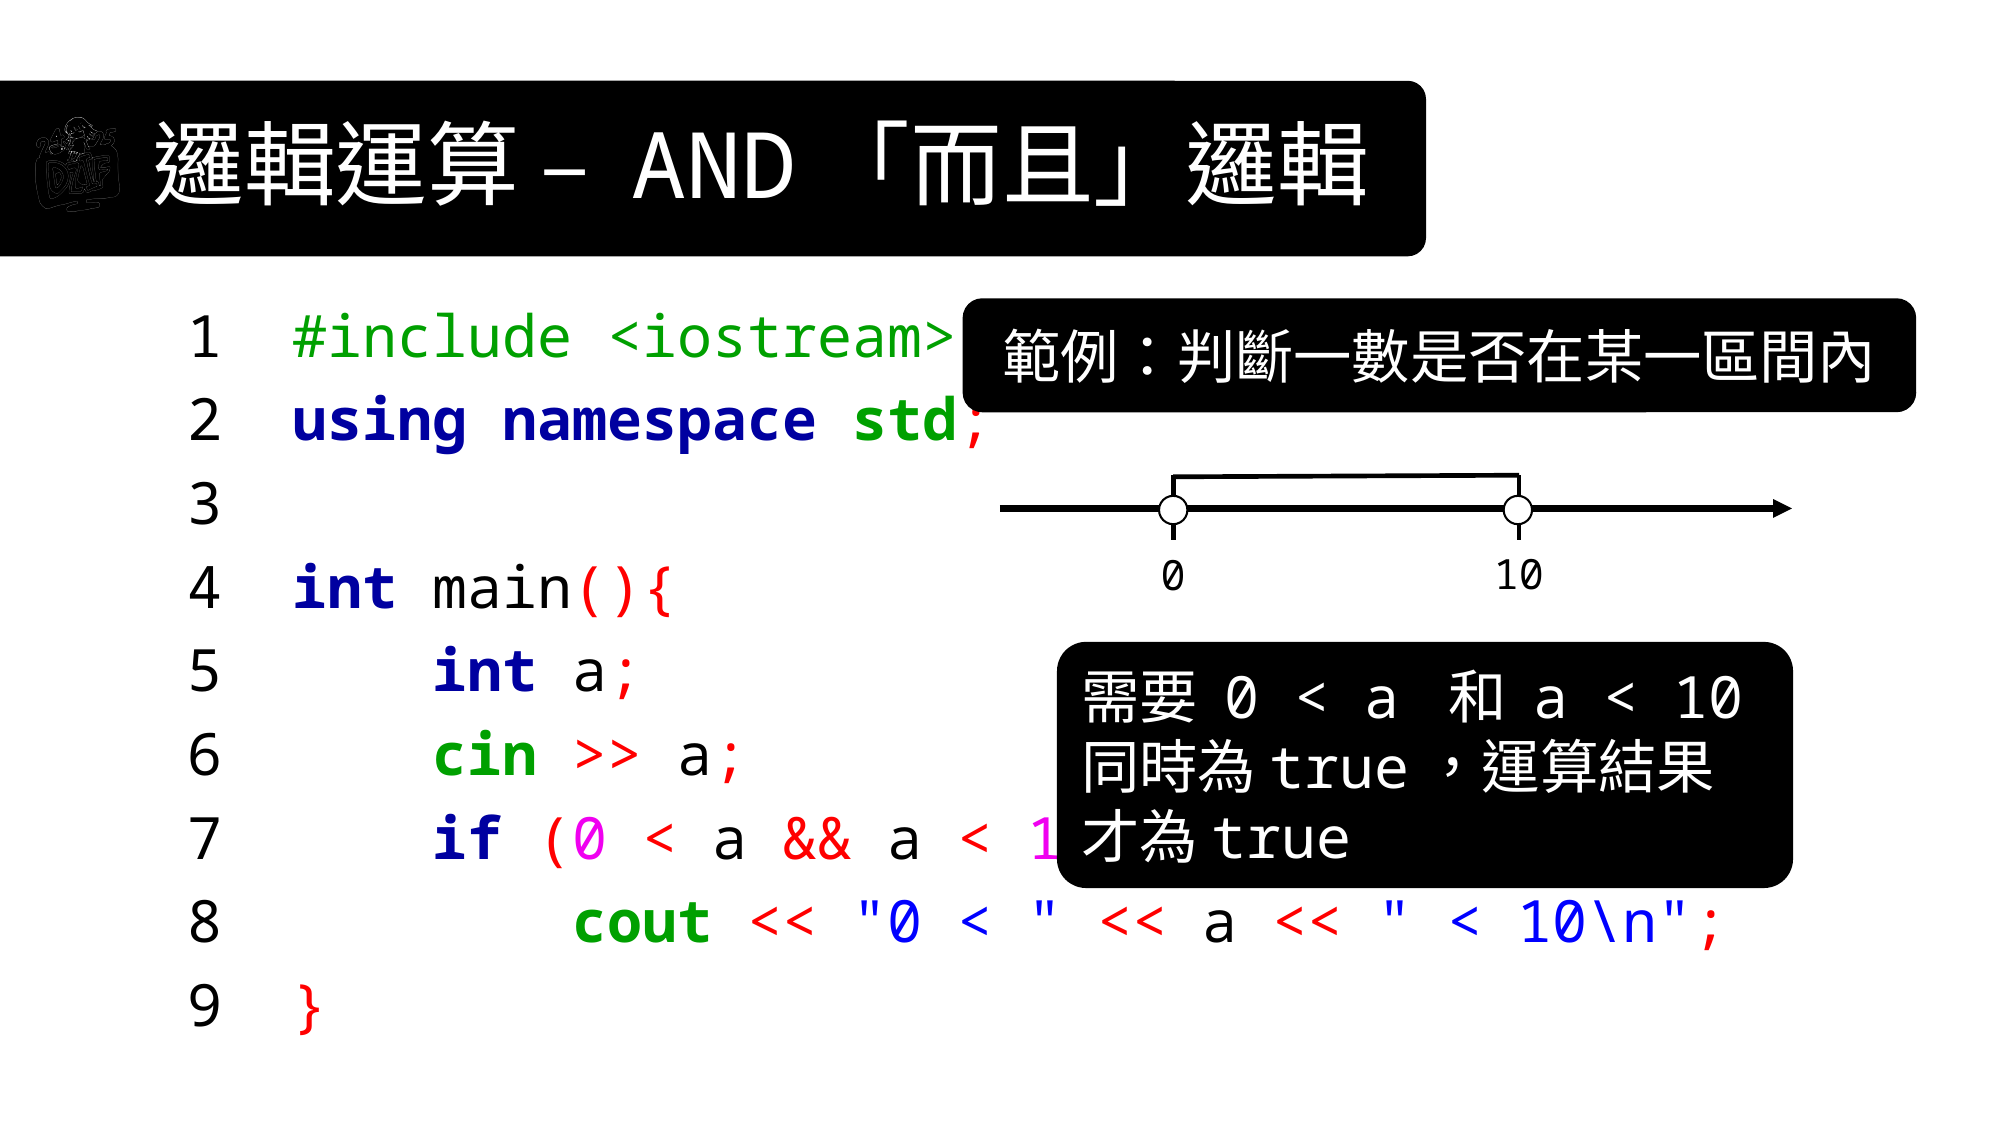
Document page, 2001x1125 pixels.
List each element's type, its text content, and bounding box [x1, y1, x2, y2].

text_box 範例：判斷一數是否在某一區間內 [962, 298, 1917, 413]
title 邏輯運算 – AND「而且」邏輯 [137, 59, 1863, 278]
text_box [1502, 509, 1518, 526]
text_box [1174, 494, 1189, 508]
text_box [1174, 509, 1189, 526]
text_box [1502, 494, 1518, 508]
text_box [1520, 495, 1533, 508]
text_box [1520, 509, 1534, 525]
text_box 0 [1123, 541, 1223, 607]
text_box [1158, 494, 1173, 508]
text_box [1157, 509, 1173, 526]
text_box [0, 80, 137, 257]
text_box 需要 0 < a 和 a < 10 同時為true，運算結果才為true [1056, 641, 1794, 889]
list 1 #include <iostream> 2 using namespace std; 3 4 int main(){ 5 int a; 6 cin >> a; 7 if (0 < a && a < 10) 8 cout << "0 < " << a << " < 10\n"; 9 } [137, 299, 1863, 1125]
text_box 10 [1469, 540, 1569, 606]
picture [18, 108, 132, 222]
